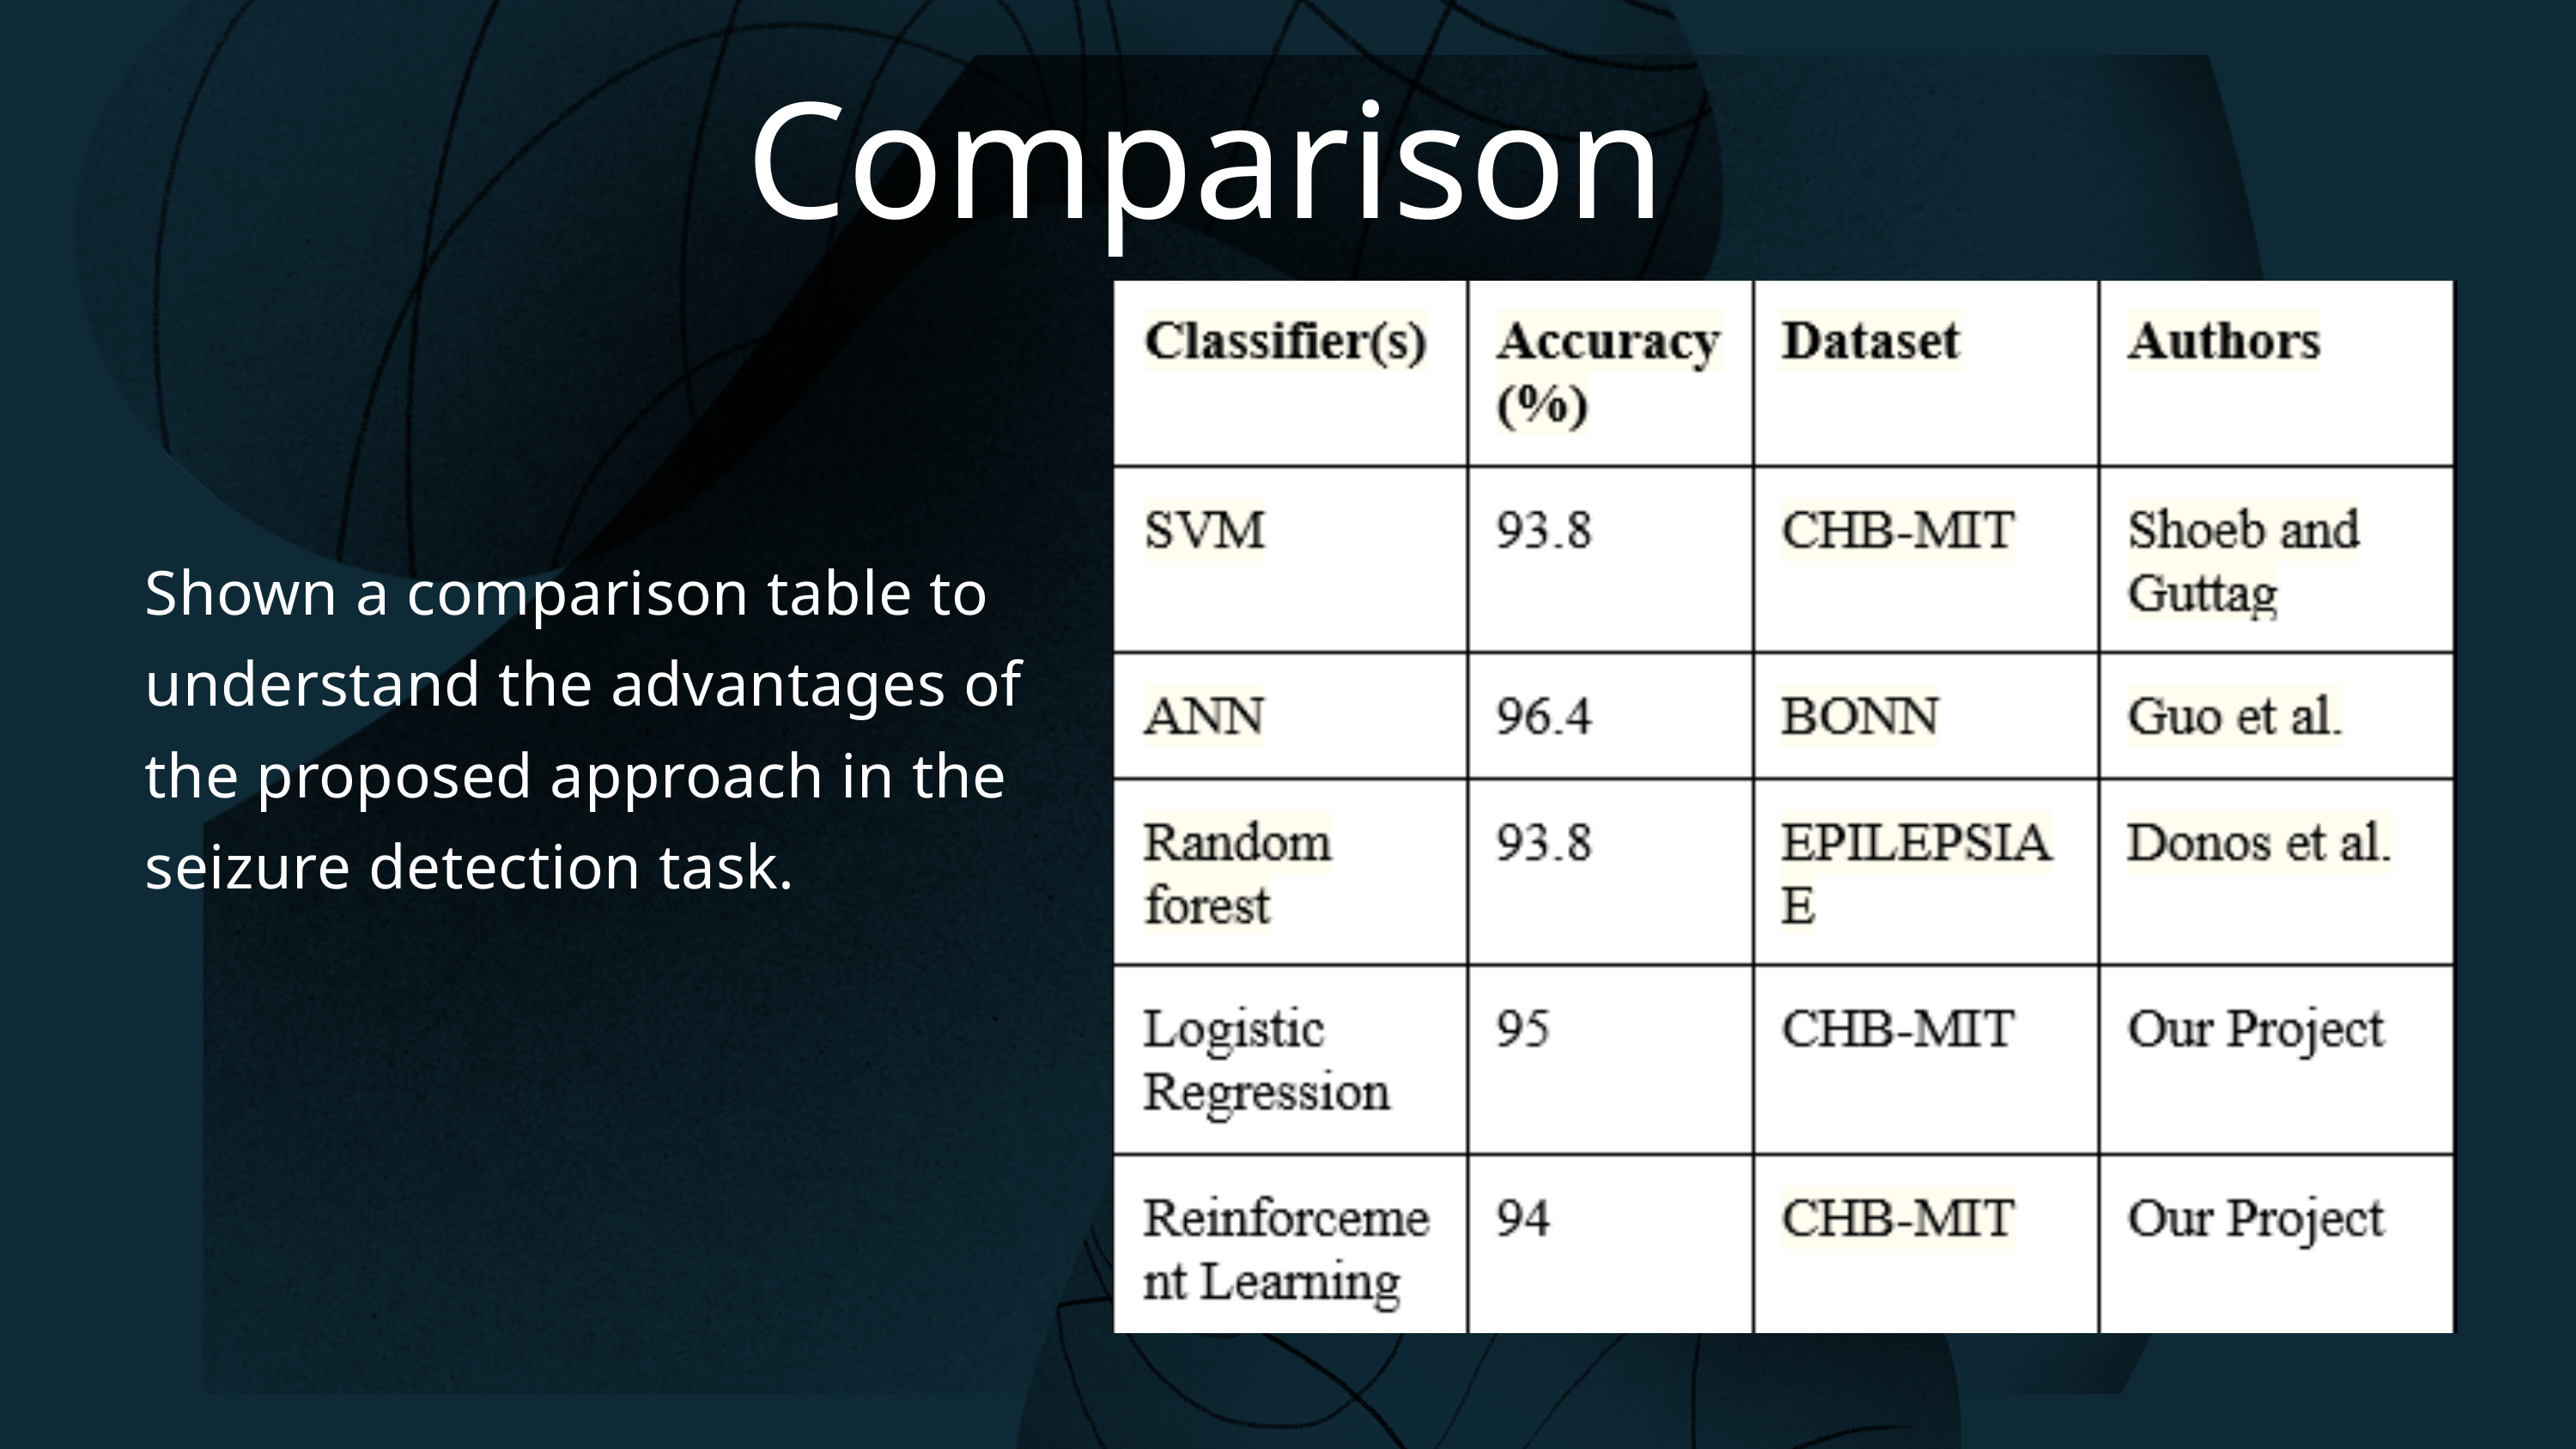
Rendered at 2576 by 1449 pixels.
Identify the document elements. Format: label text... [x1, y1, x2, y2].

picture [0, 0, 2458, 1449]
text_box Shown a comparison table to understand the advantages of the proposed approach in the seizure detection task. [144, 536, 197, 901]
